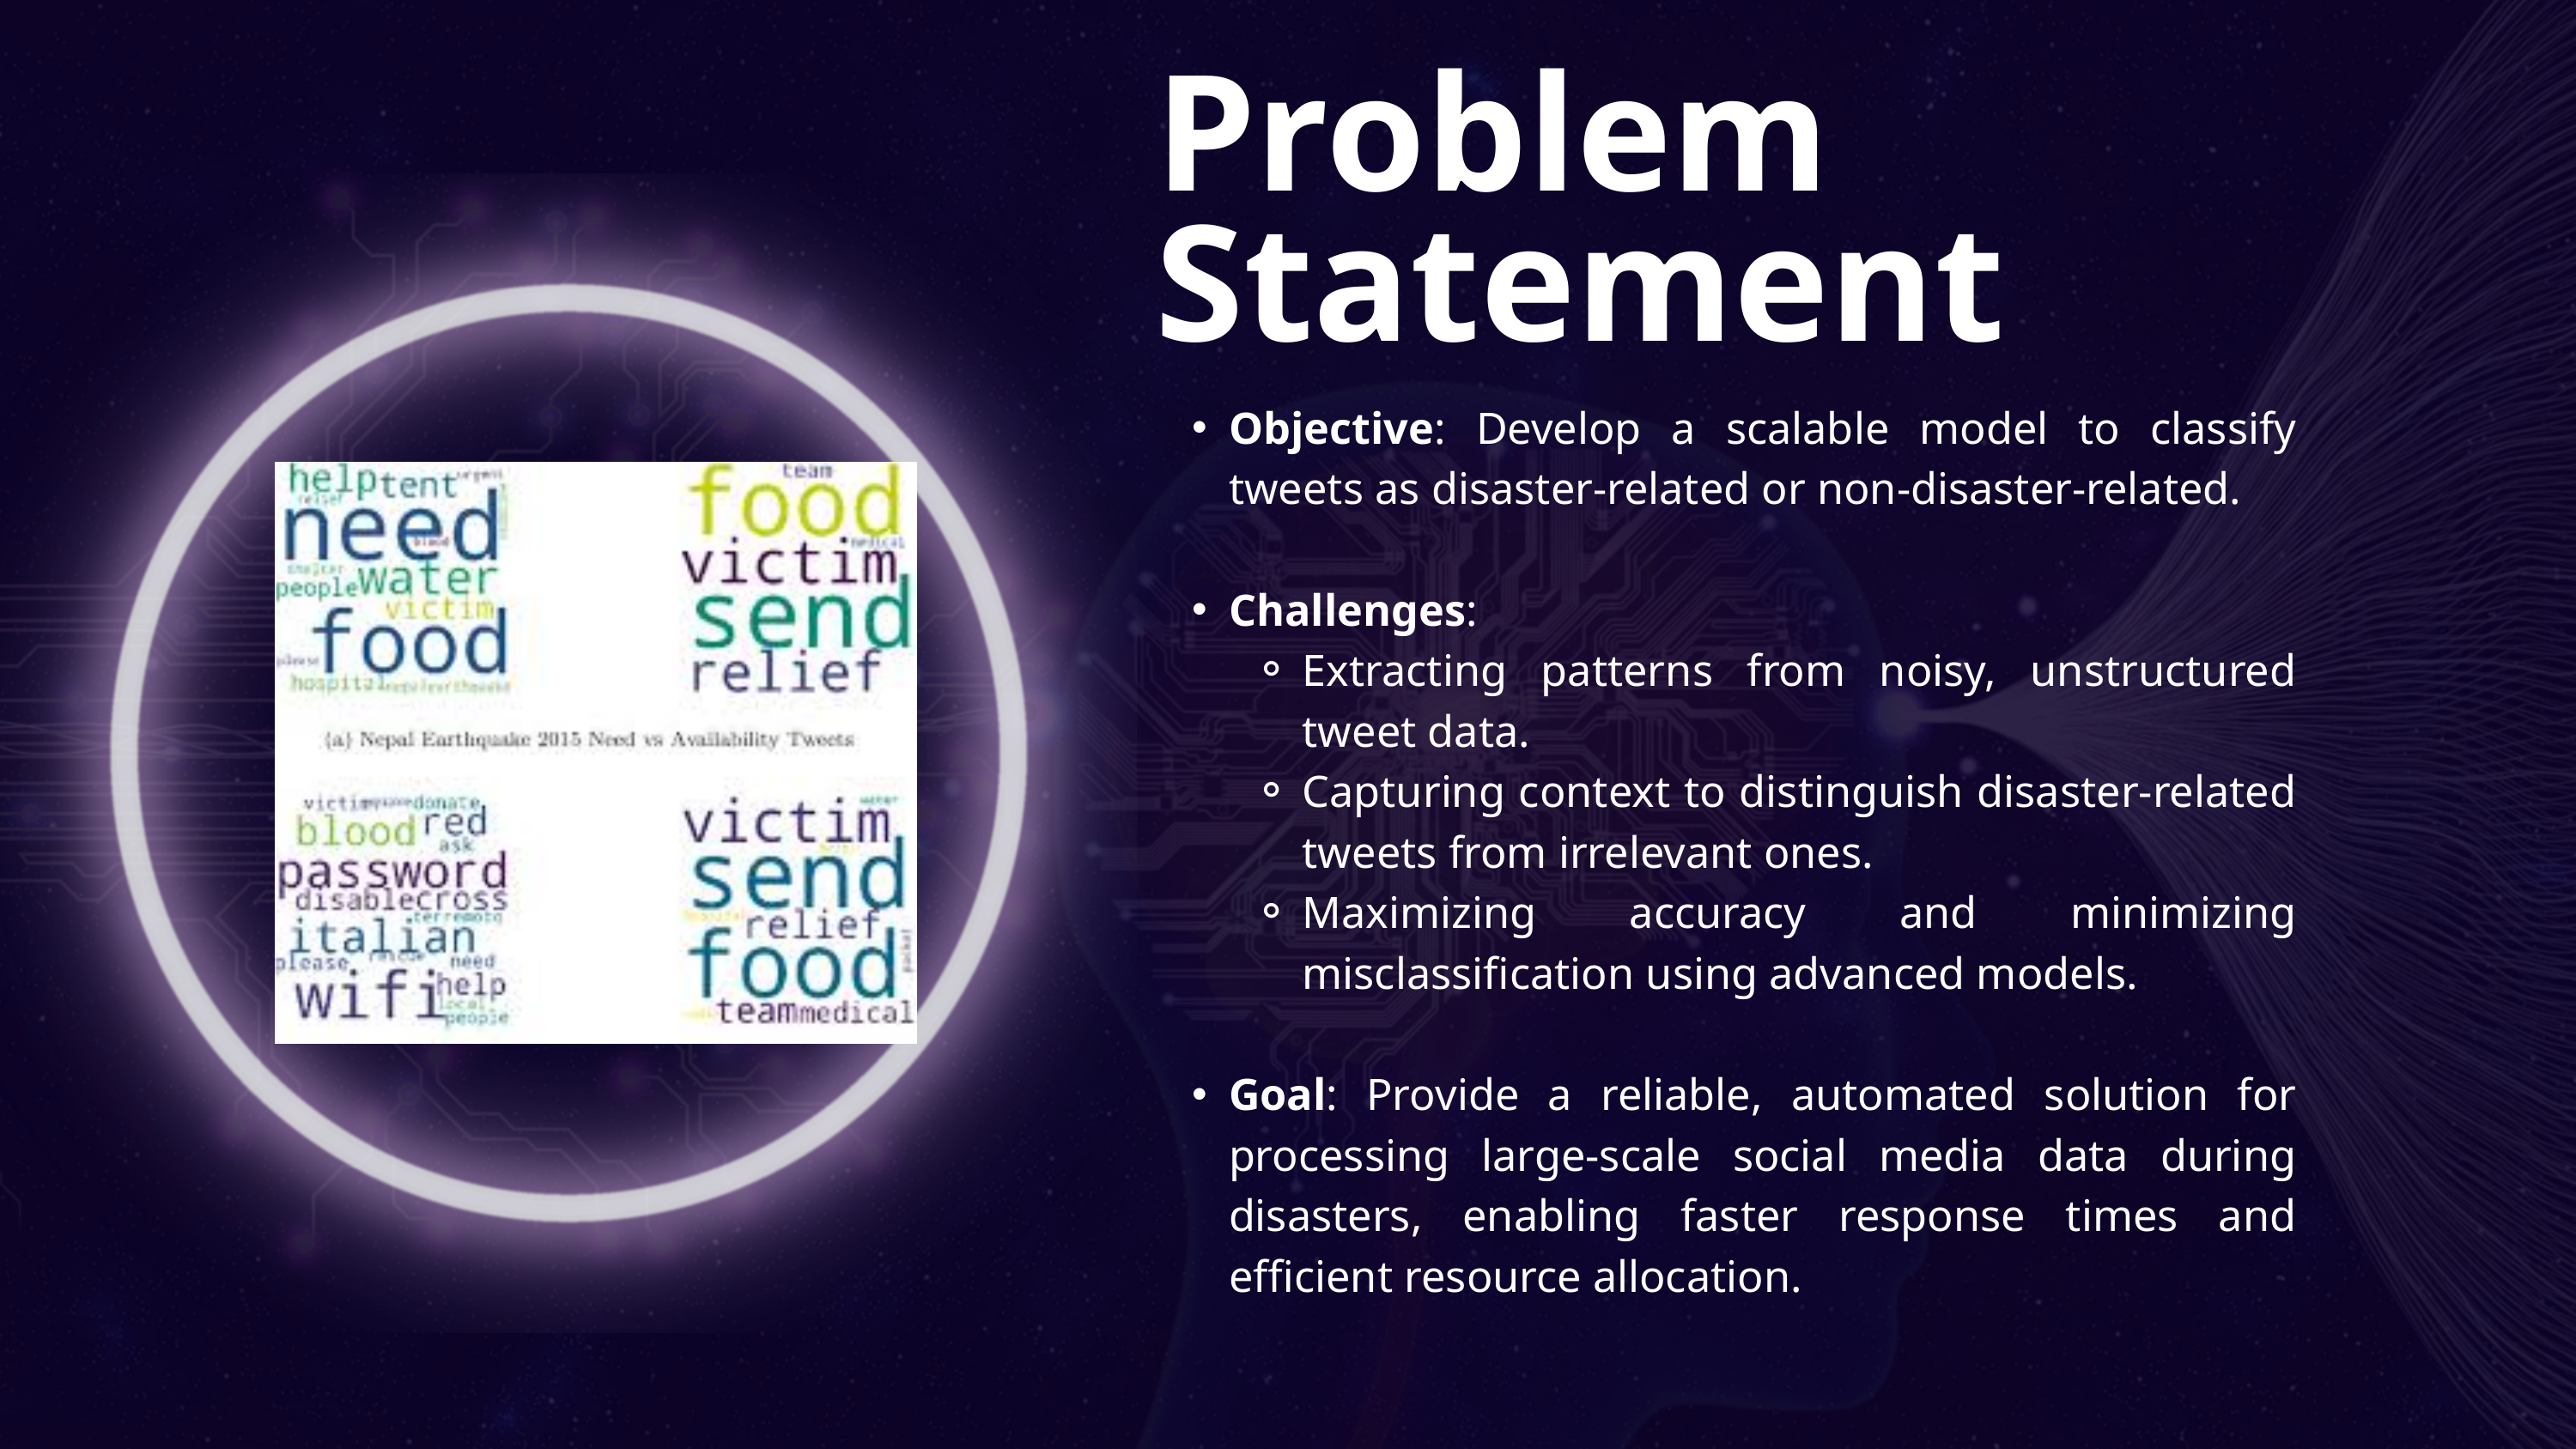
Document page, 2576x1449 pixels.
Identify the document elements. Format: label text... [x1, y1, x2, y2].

text_box [0, 173, 1138, 1333]
text_box [275, 462, 917, 1044]
text_box [0, 0, 2576, 1449]
text_box Objective: Develop a scalable model to classify tweets as disaster-related or non-disaster-related. Challenges: Extracting patterns from noisy, unstructured tweet data. Capturing context to distinguish disaster-related tweets from irrelevant ones. Maximizing accuracy and minimizing misclassification using advanced models. Goal: Provide a reliable, automated solution for processing large-scale social media data during disasters, enabling faster response times and efficient resource allocation. [1155, 391, 2298, 1362]
text_box Problem Statement [1155, 73, 2357, 373]
